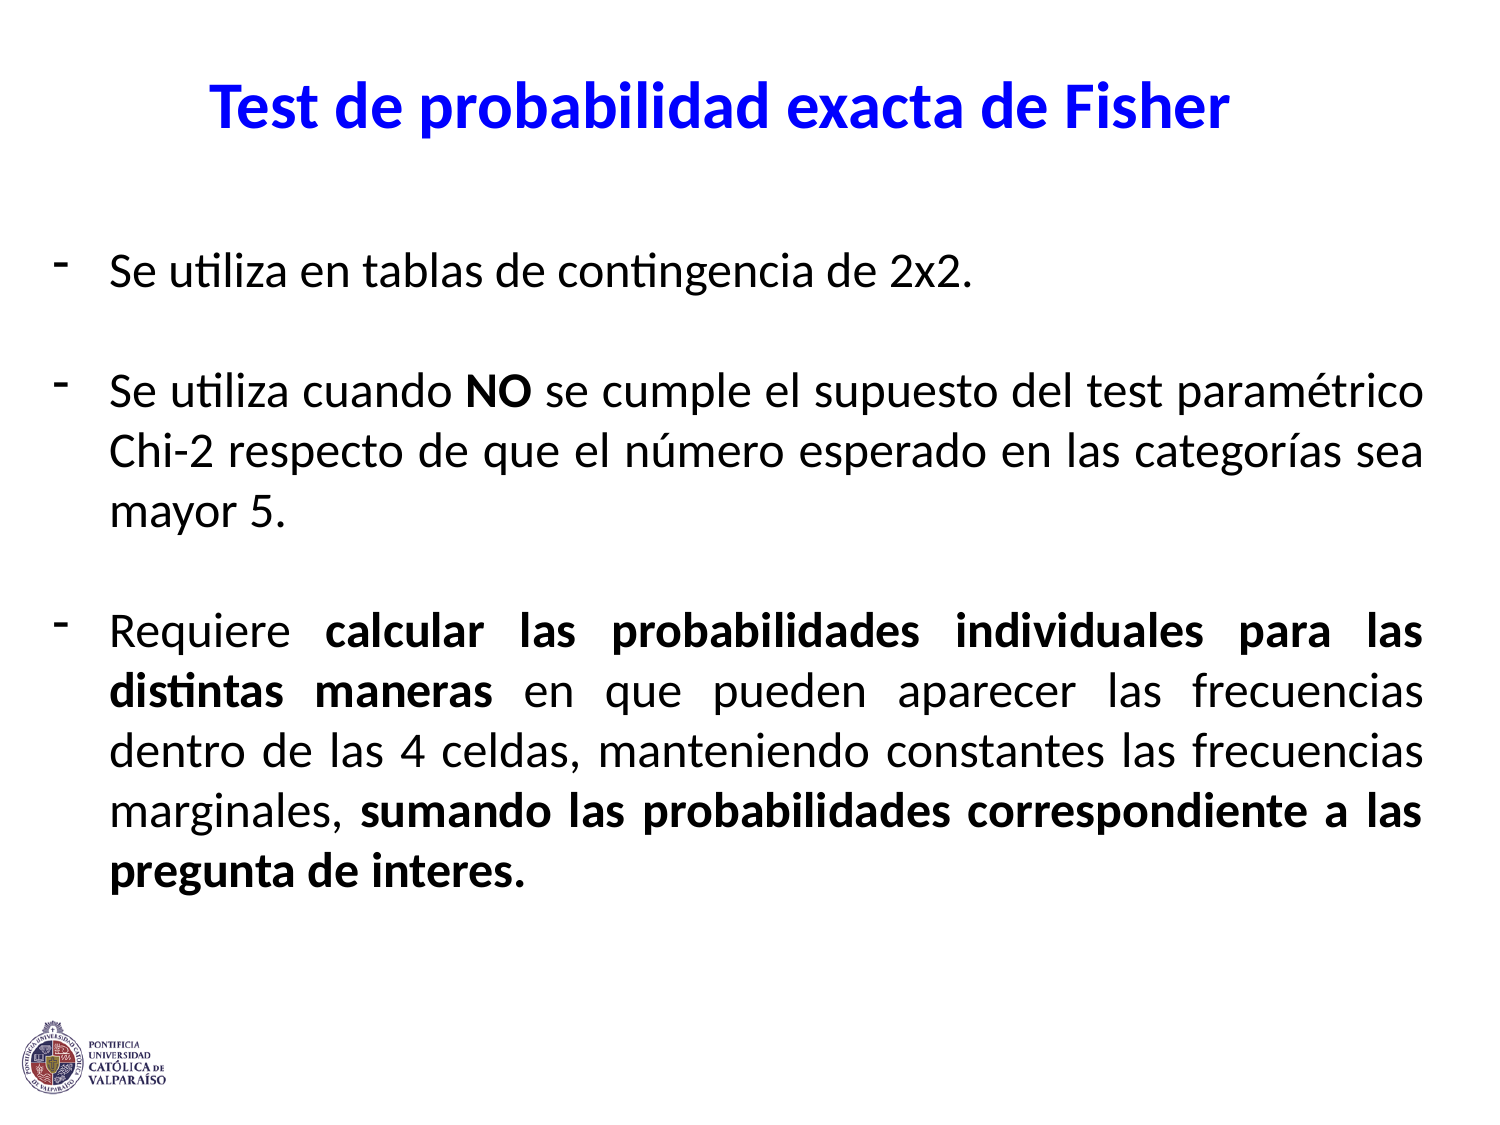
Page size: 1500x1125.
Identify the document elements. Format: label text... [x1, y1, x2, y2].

picture [0, 996, 182, 1125]
title Test de probabilidad exacta de Fisher [194, 6, 1283, 209]
text_box Se utiliza en tablas de contingencia de 2x2. Se utiliza cuando NO se cumple el supuesto del test paramétrico Chi-2 respecto de que el número esperado en las categorías sea mayor 5. Requiere calcular las probabilidades individuales para las distintas maneras en que pueden aparecer las frecuencias dentro de las 4 celdas, manteniendo constantes las frecuencias marginales, sumando las probabilidades correspondiente a las pregunta de interes. [38, 230, 1439, 905]
